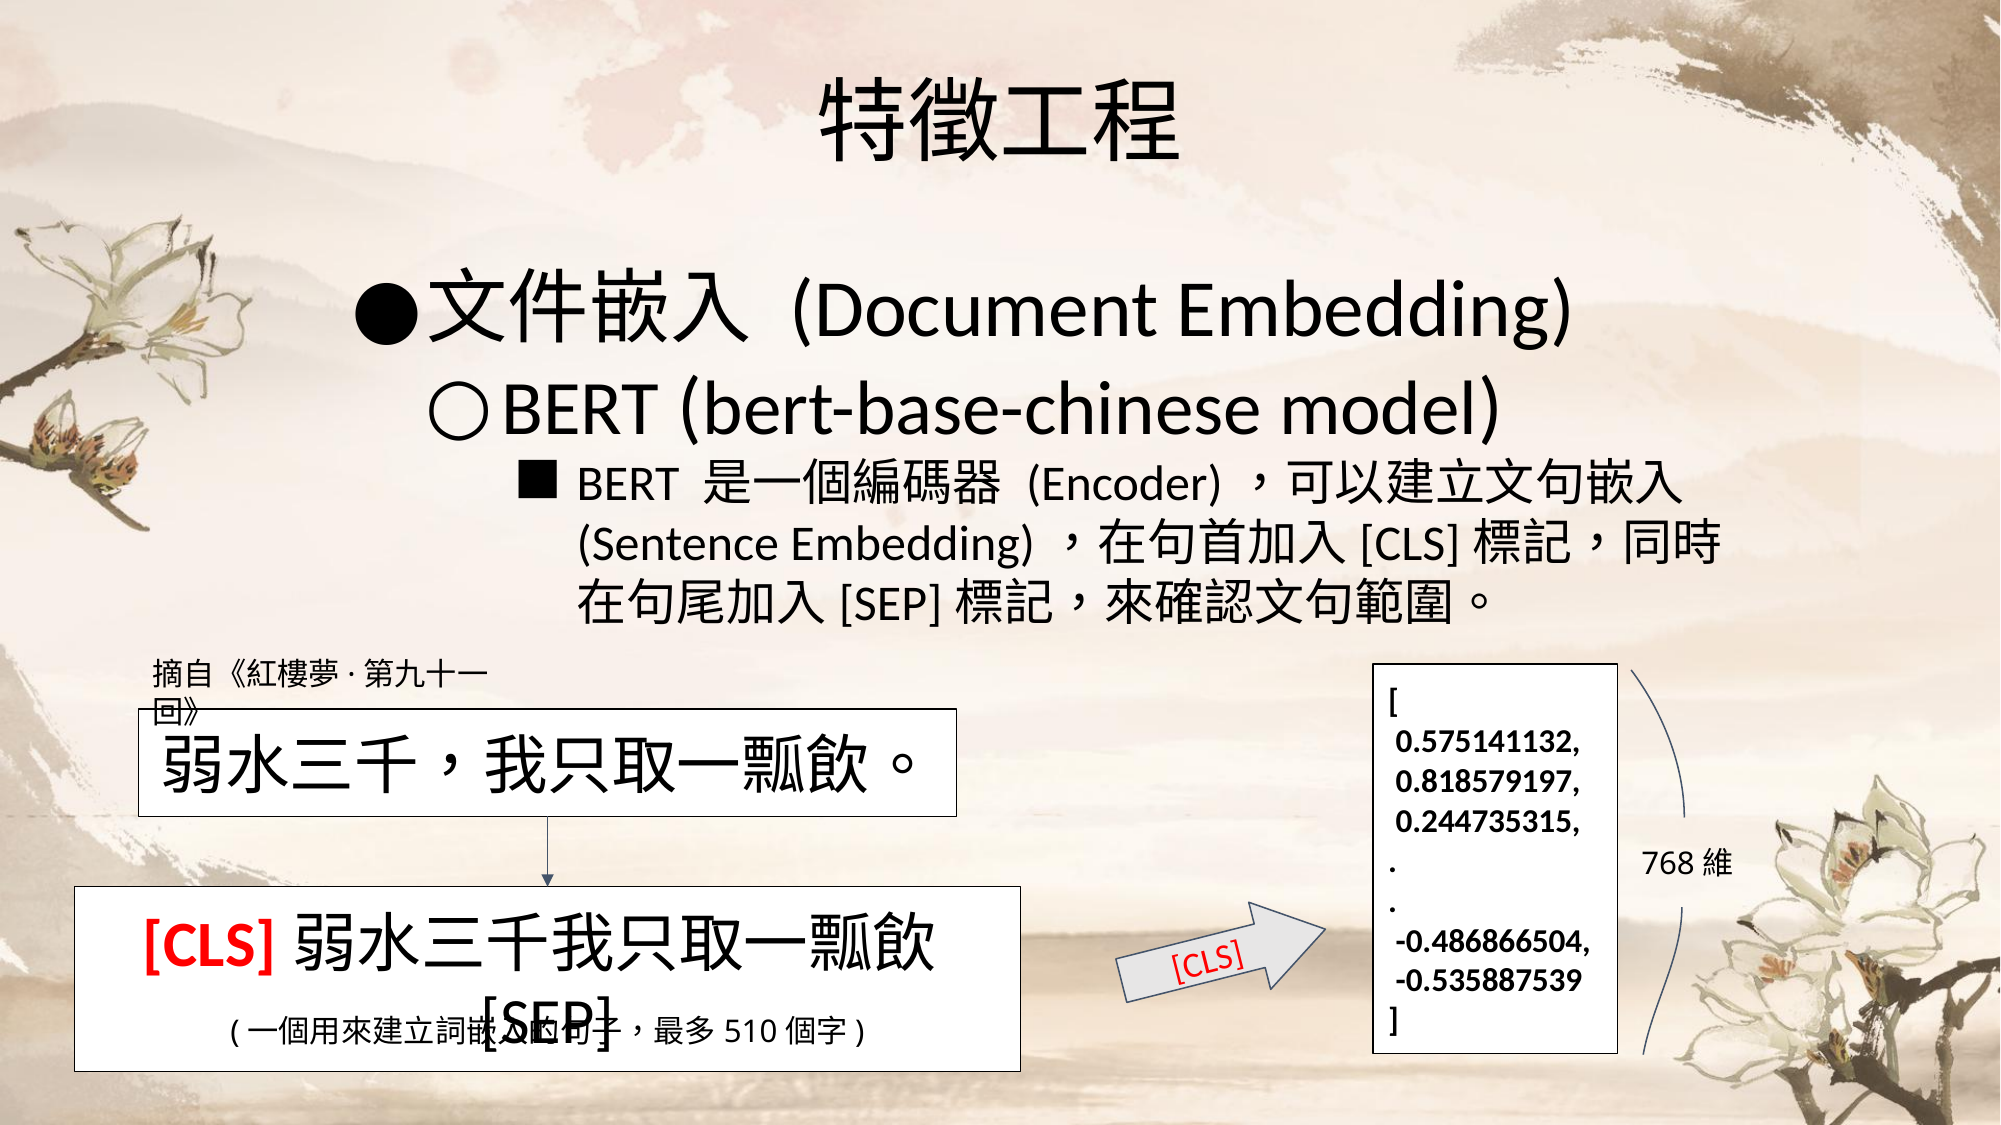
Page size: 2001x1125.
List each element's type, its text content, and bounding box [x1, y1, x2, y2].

picture [0, 0, 2001, 1125]
text_box [1631, 669, 1685, 818]
text_box [CLS]弱水三千我只取一瓢飲[SEP] [74, 886, 1021, 1072]
text_box 768維 [1621, 828, 1754, 896]
text_box 文件嵌入 (Document Embedding) BERT (bert-base-chinese model) BERT 是一個編碼器 (Encoder)，可以建立文句嵌入(Sentence Embedding)，在句首加入[CLS]標記，同時在句尾加入[SEP]標記，來確認文句範圍。 [336, 240, 1784, 646]
text_box (一個用來建立詞嵌入的句子，最多510個字) [177, 996, 918, 1064]
text_box [CLS] [1115, 902, 1326, 1003]
title 特徵工程 [137, 59, 1863, 190]
text_box 弱水三千，我只取一瓢飲。 [138, 708, 957, 817]
text_box [1643, 907, 1682, 1055]
text_box 摘自《紅樓夢·第九十一回》 [137, 639, 564, 745]
text_box [ 0.575141132, 0.818579197, 0.244735315, . . -0.486866504, -0.535887539 ] [1373, 664, 1618, 1054]
